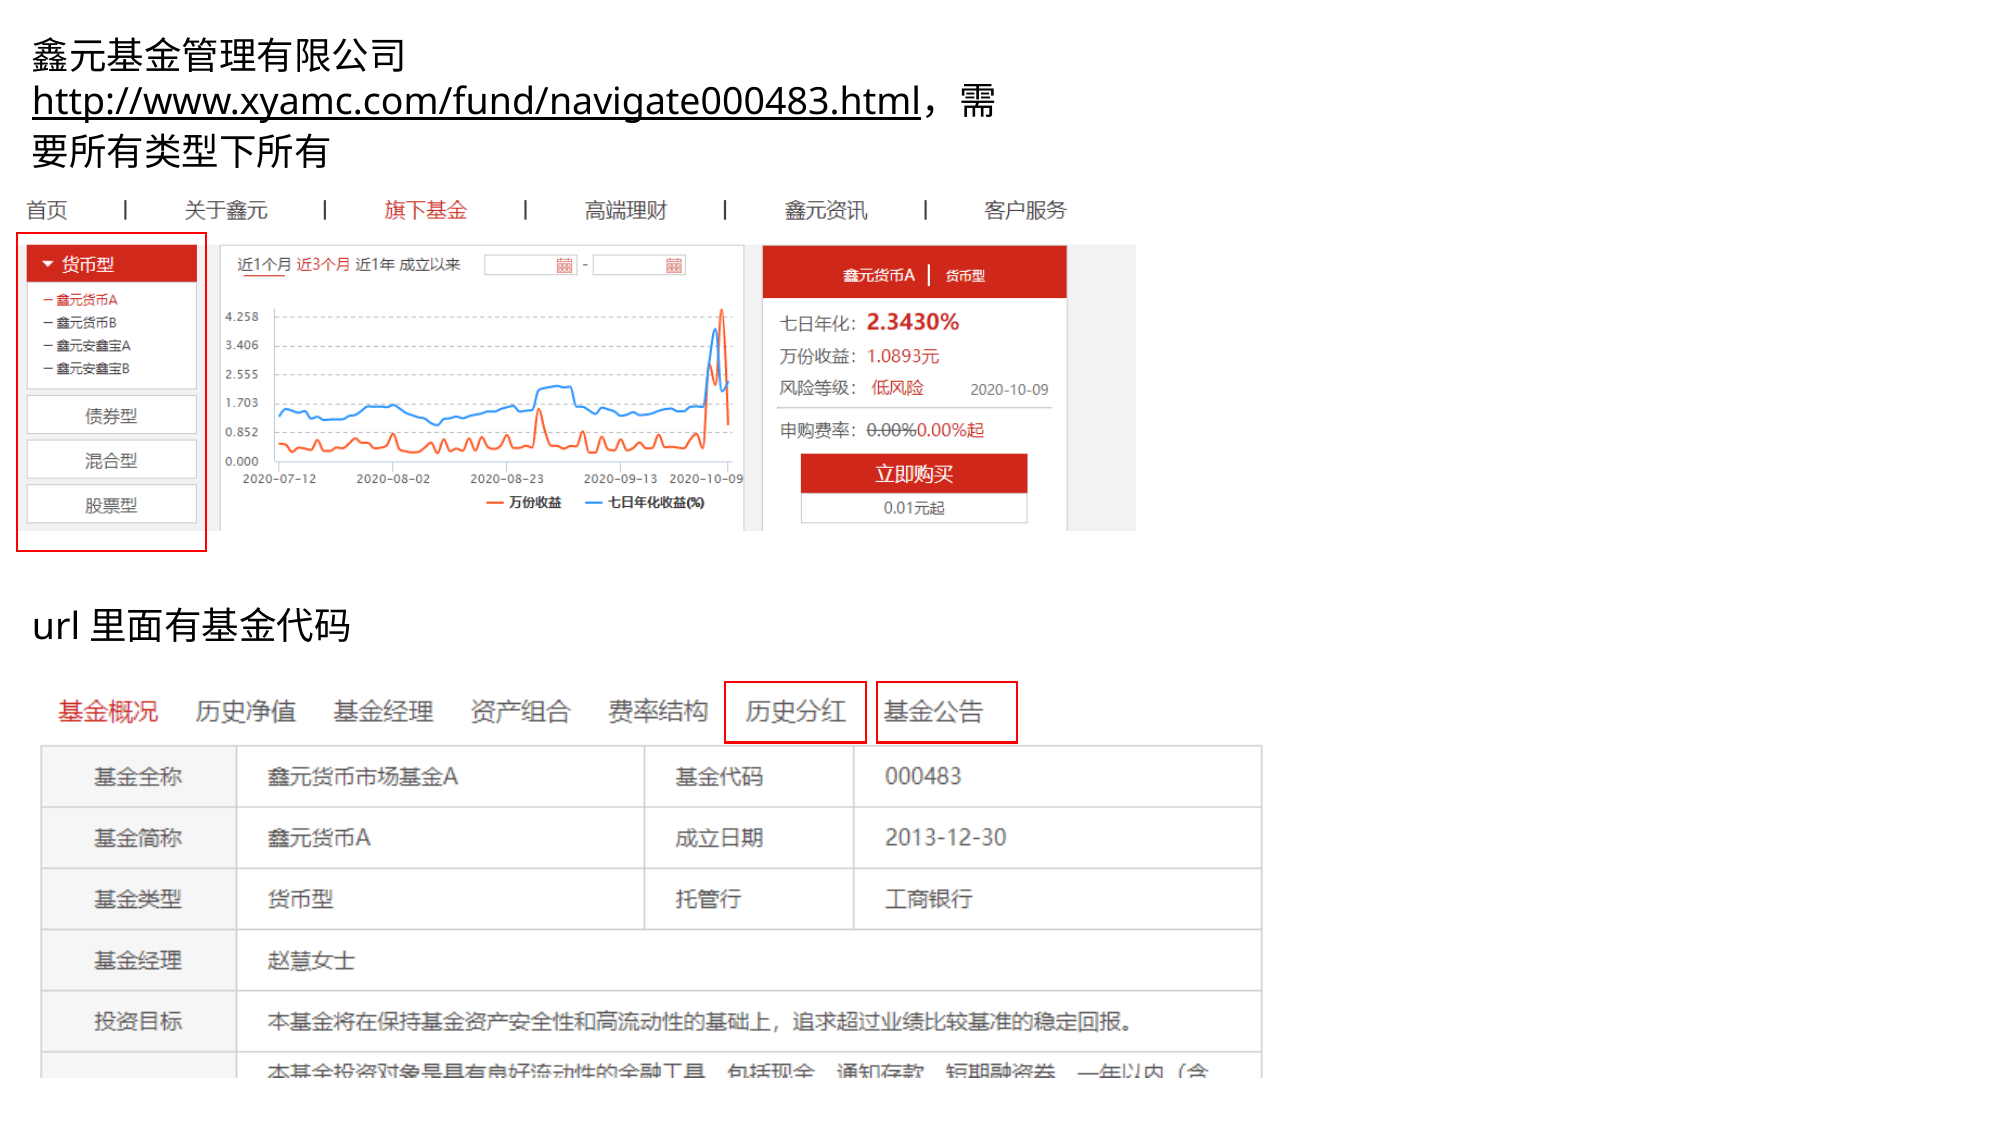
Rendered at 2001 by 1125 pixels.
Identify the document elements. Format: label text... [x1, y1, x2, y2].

text_box url里面有基金代码 [17, 594, 750, 655]
text_box [16, 232, 207, 552]
text_box 鑫元基金管理有限公司 http://www.xyamc.com/fund/navigate000483.html，需要所有类型下所有 [17, 24, 1018, 181]
picture [17, 186, 1136, 531]
picture [0, 681, 1330, 1078]
